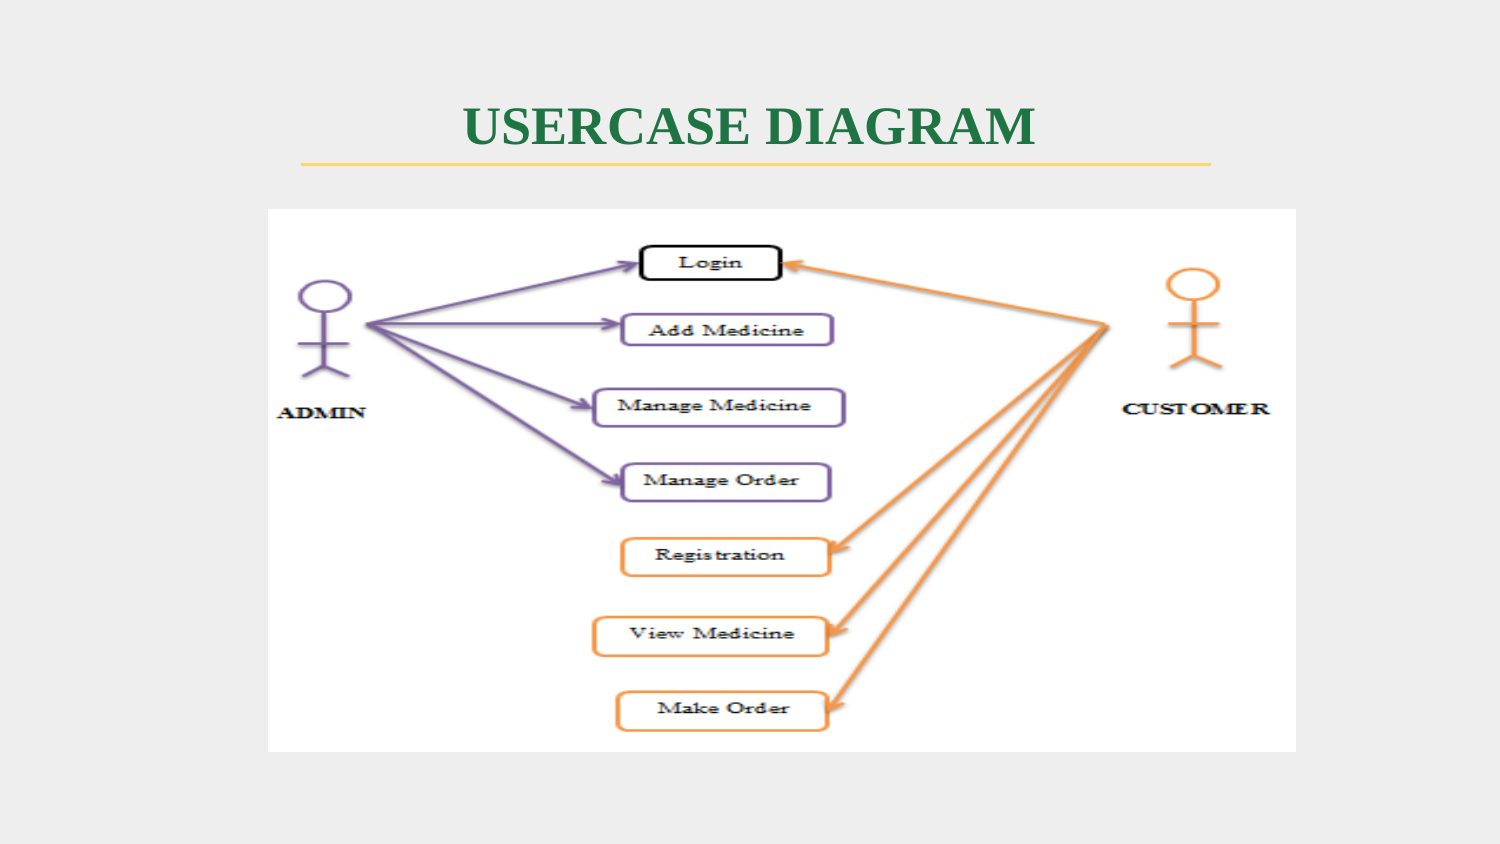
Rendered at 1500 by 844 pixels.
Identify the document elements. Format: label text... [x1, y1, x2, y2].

title USERCASE DIAGRAM [134, 75, 1366, 170]
picture [267, 208, 1297, 752]
